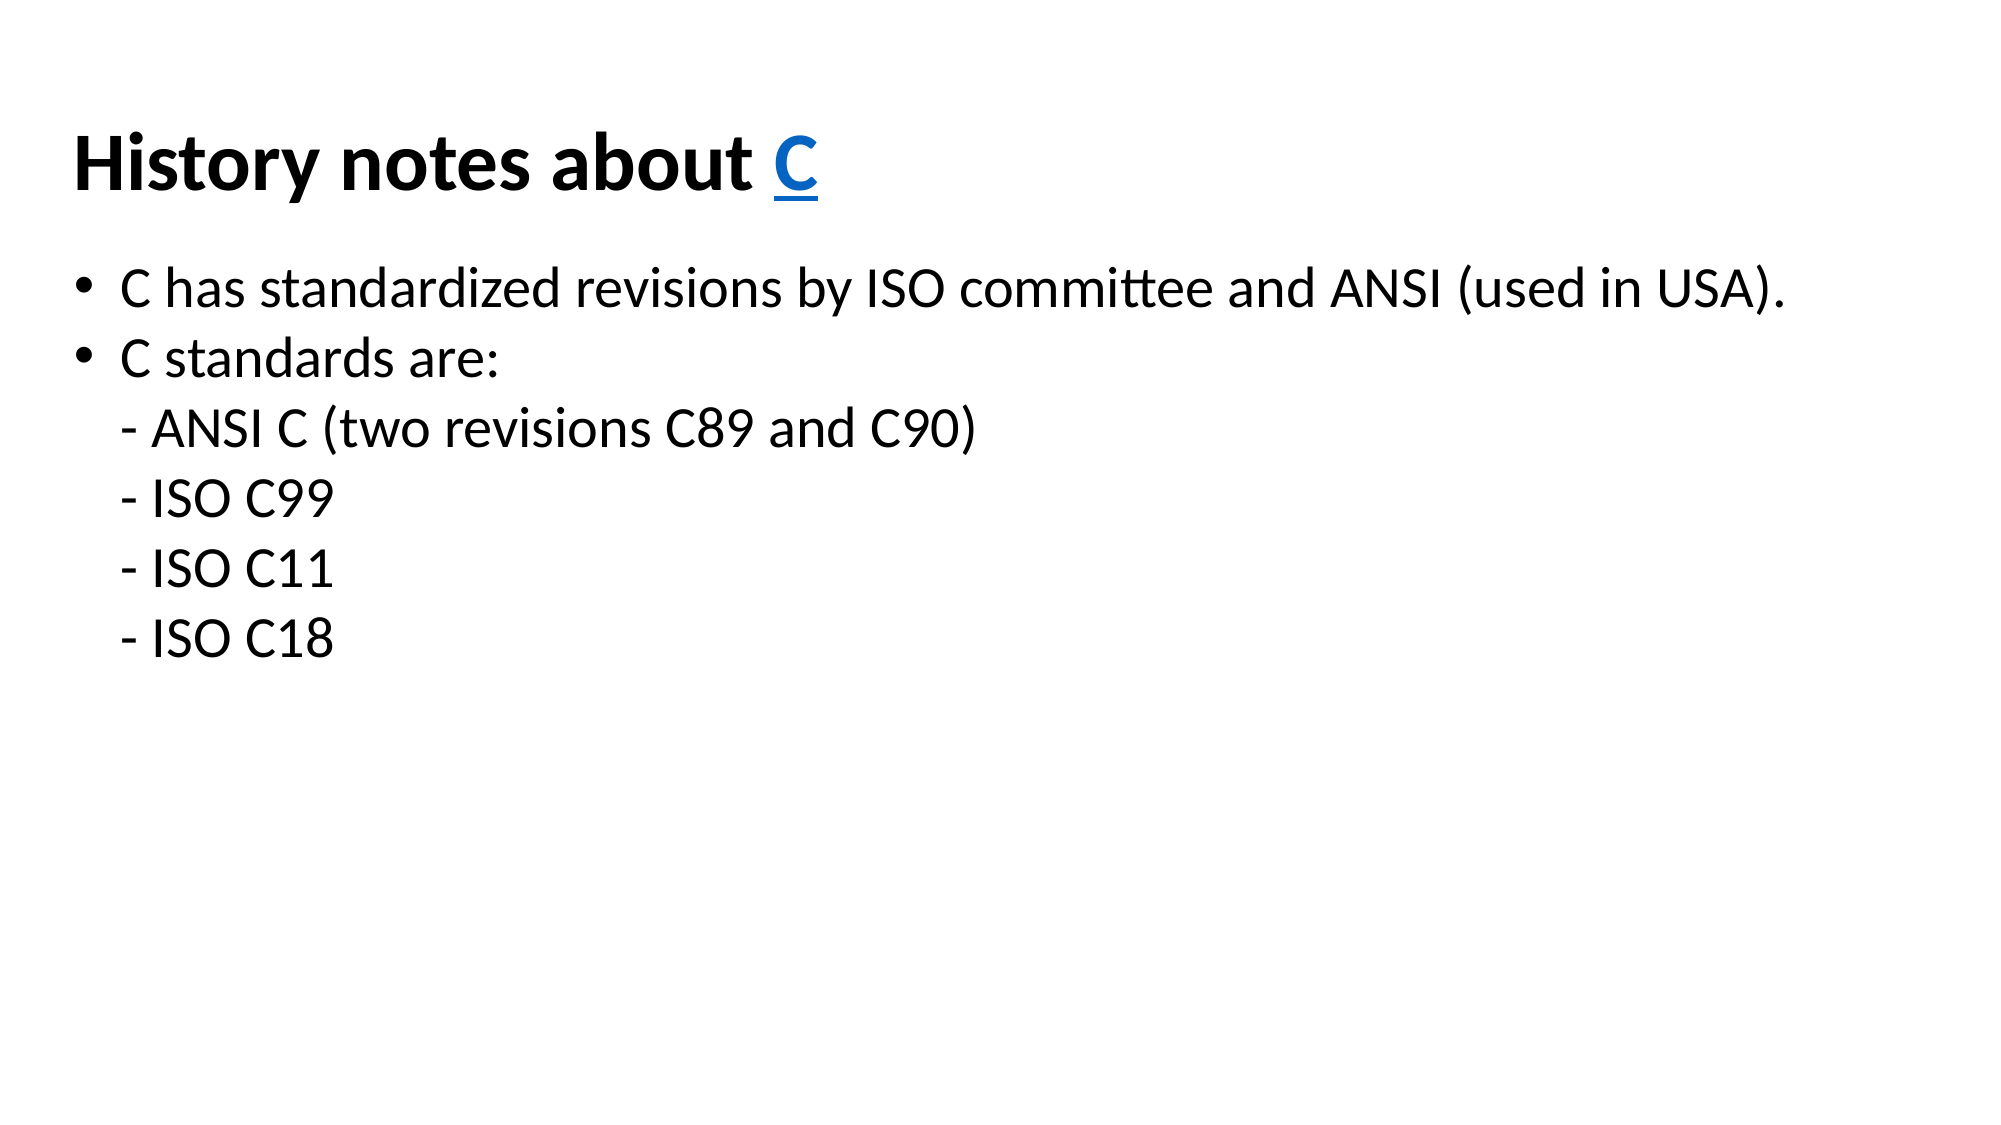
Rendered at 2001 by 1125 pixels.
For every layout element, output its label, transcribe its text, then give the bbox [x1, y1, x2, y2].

text_box C has standardized revisions by ISO committee and ANSI (used in USA). C standards are: - ANSI C (two revisions C89 and C90) - ISO C99 - ISO C11 - ISO C18 [0, 242, 2000, 677]
text_box History notes about C [0, 0, 2000, 215]
